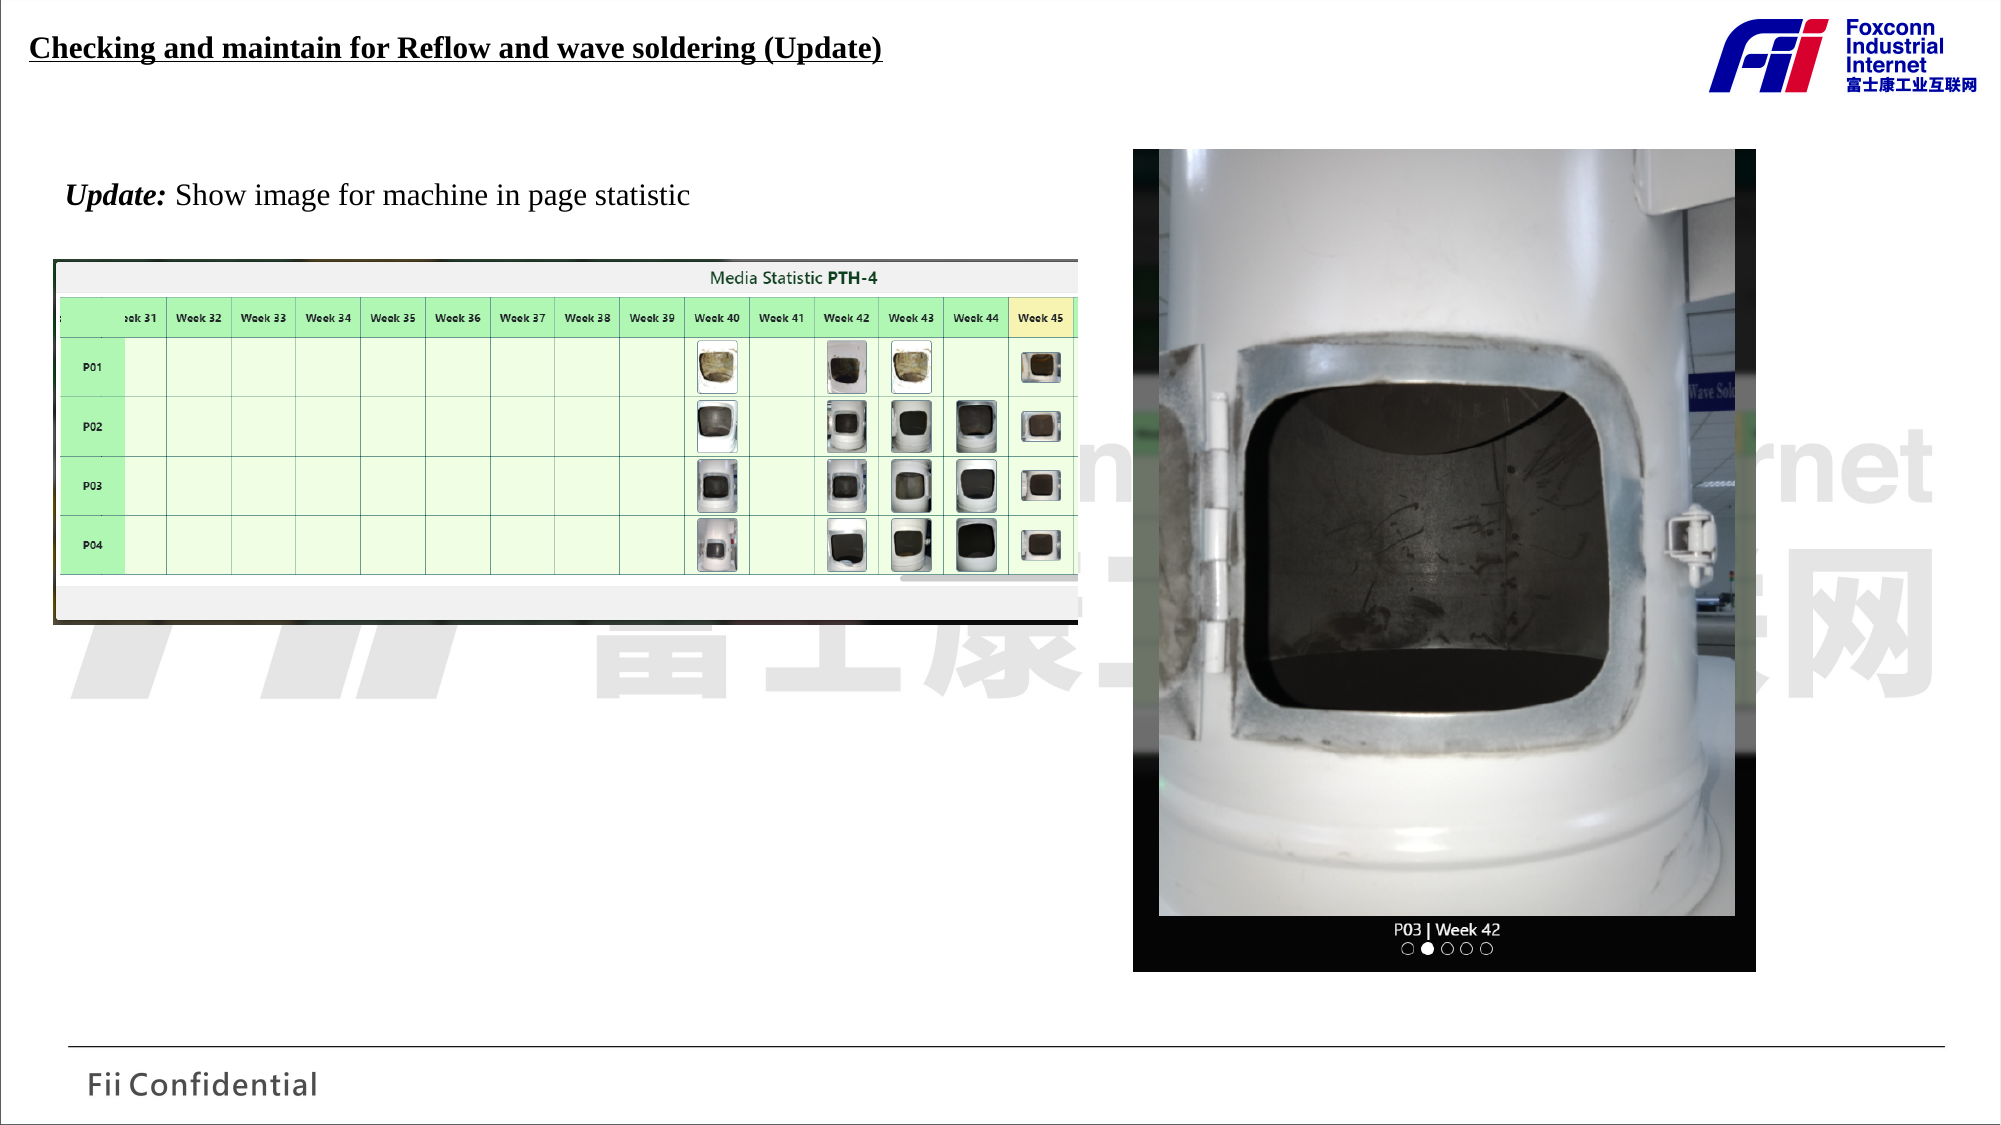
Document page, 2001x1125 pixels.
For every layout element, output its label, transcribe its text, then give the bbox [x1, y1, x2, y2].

text_box Checking and maintain for Reflow and wave soldering (Update) [14, 20, 899, 73]
picture [0, 0, 2001, 1125]
text_box Update: Show image for machine in page statistic [49, 167, 707, 220]
